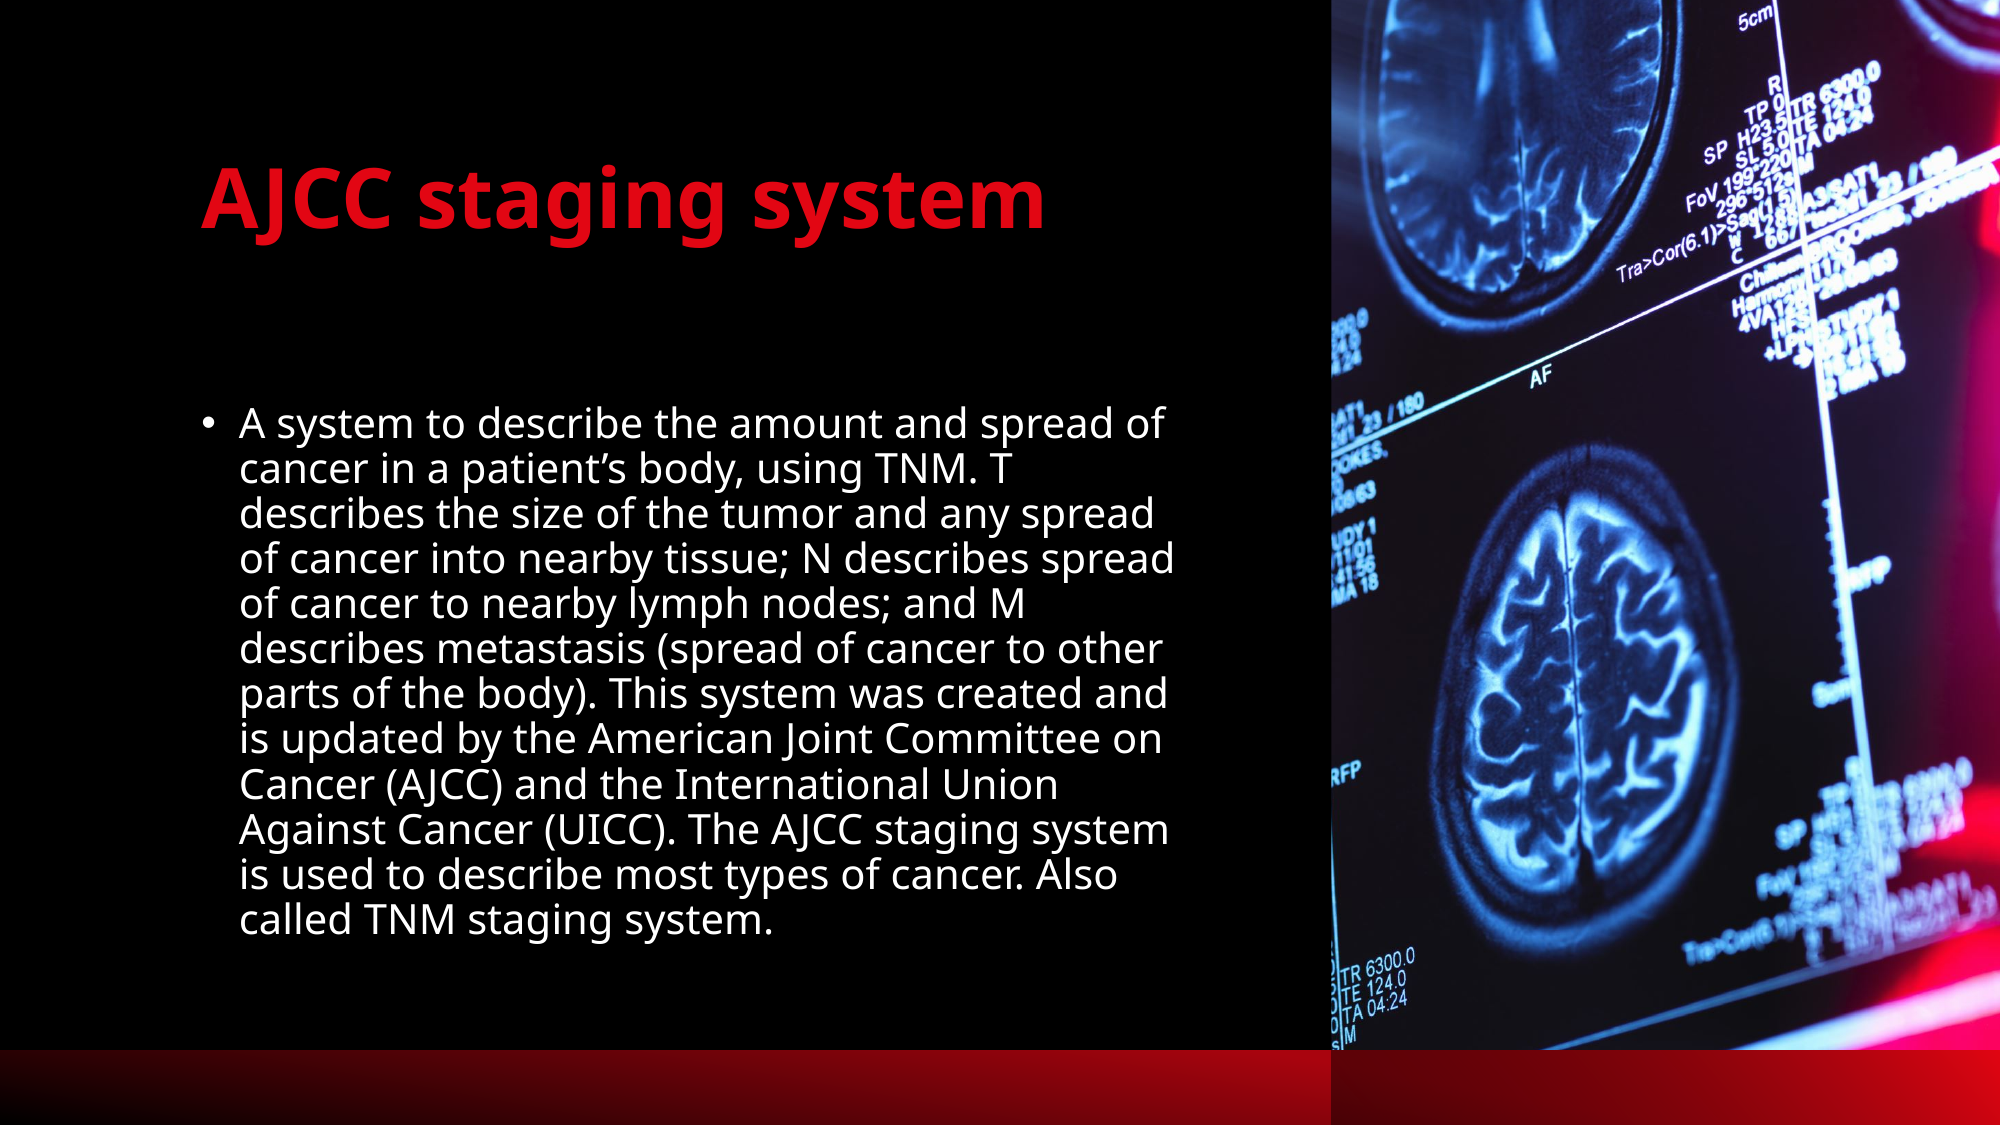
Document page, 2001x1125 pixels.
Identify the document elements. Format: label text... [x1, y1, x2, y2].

text_box [1330, 1050, 2000, 1125]
title AJCC staging system [186, 82, 1200, 354]
text_box [0, 0, 1331, 1050]
picture [1331, 0, 2000, 1051]
list A system to describe the amount and spread of cancer in a patient’s body, using TNM. T describes the size of the tumor and any spread of cancer into nearby tissue; N describes spread of cancer to nearby lymph nodes; and M describes metastasis (spread of cancer to other parts of the body). This system was created and is updated by the American Joint Committee on Cancer (AJCC) and the International Union Against Cancer (UICC). The AJCC staging system is used to describe most types of cancer. Also called TNM staging system. [186, 395, 1200, 975]
text_box [0, 1050, 1330, 1125]
